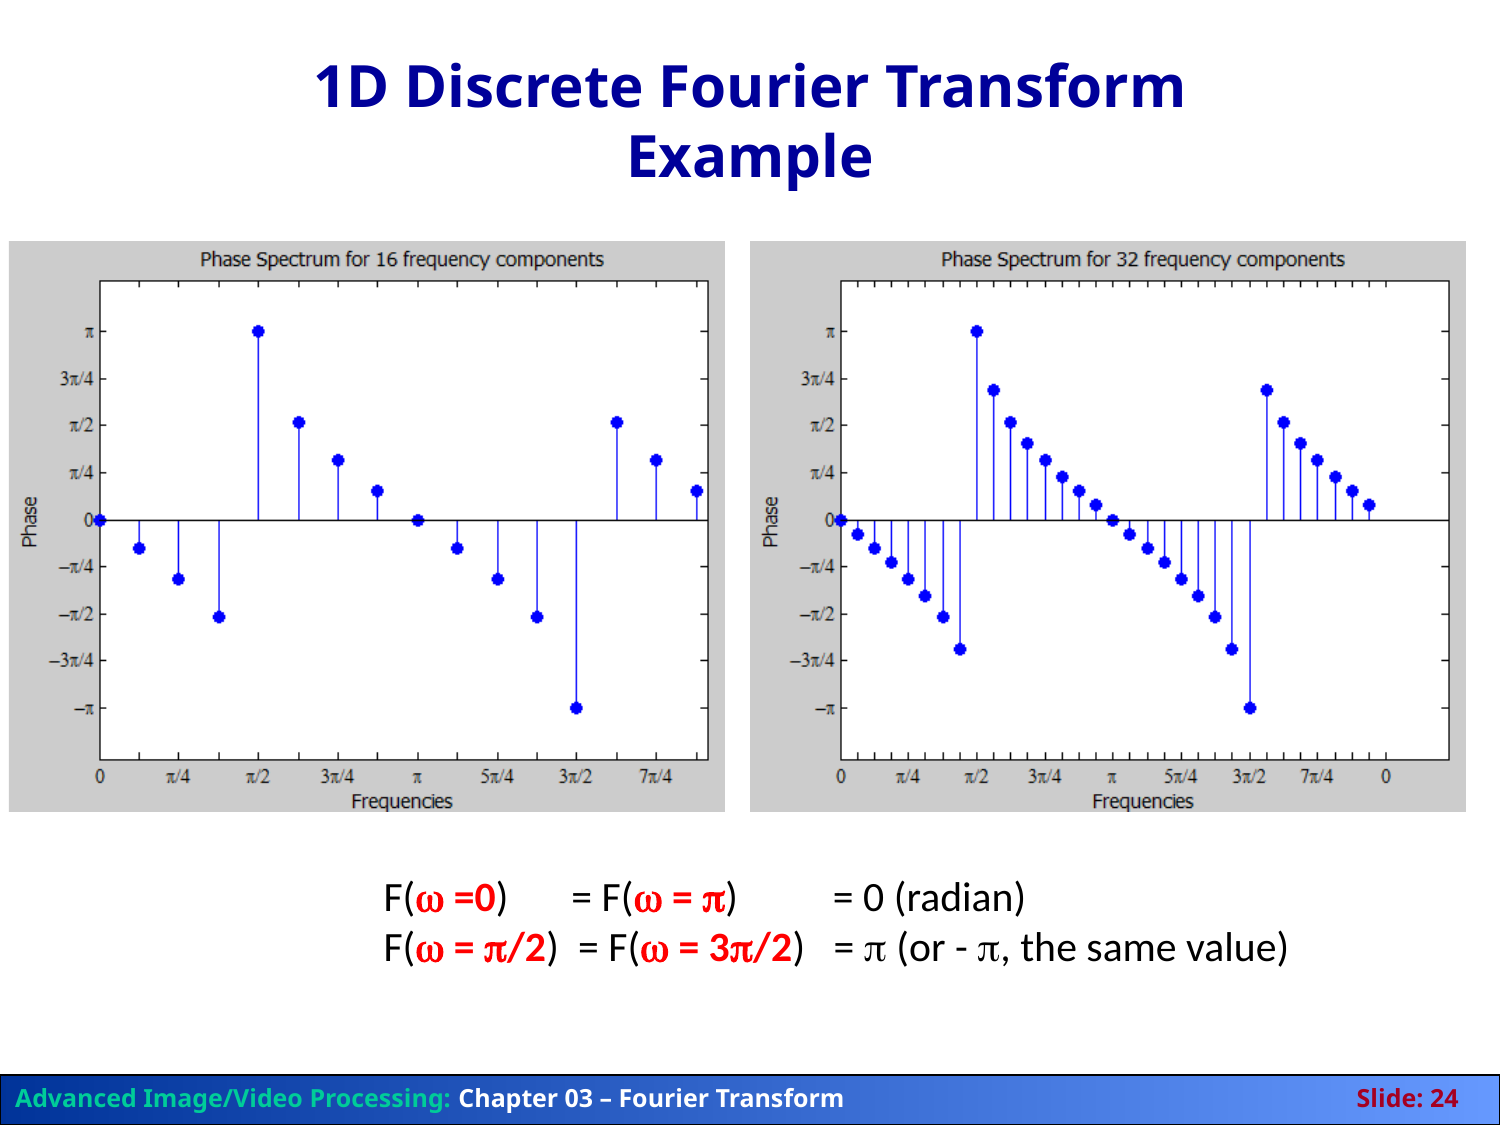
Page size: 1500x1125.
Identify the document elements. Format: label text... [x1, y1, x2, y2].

footer Advanced Image/Video Processing: Chapter 03 – Fourier Transform Slide: 24 [0, 1074, 1500, 1125]
text_box F( =0) = F( = ) = 0 (radian) F( = /2) = F( = 3/2) =  (or - , the same value) [368, 862, 1305, 978]
picture [749, 241, 1466, 812]
title 1D Discrete Fourier Transform Example [112, 24, 1388, 213]
picture [8, 241, 725, 812]
